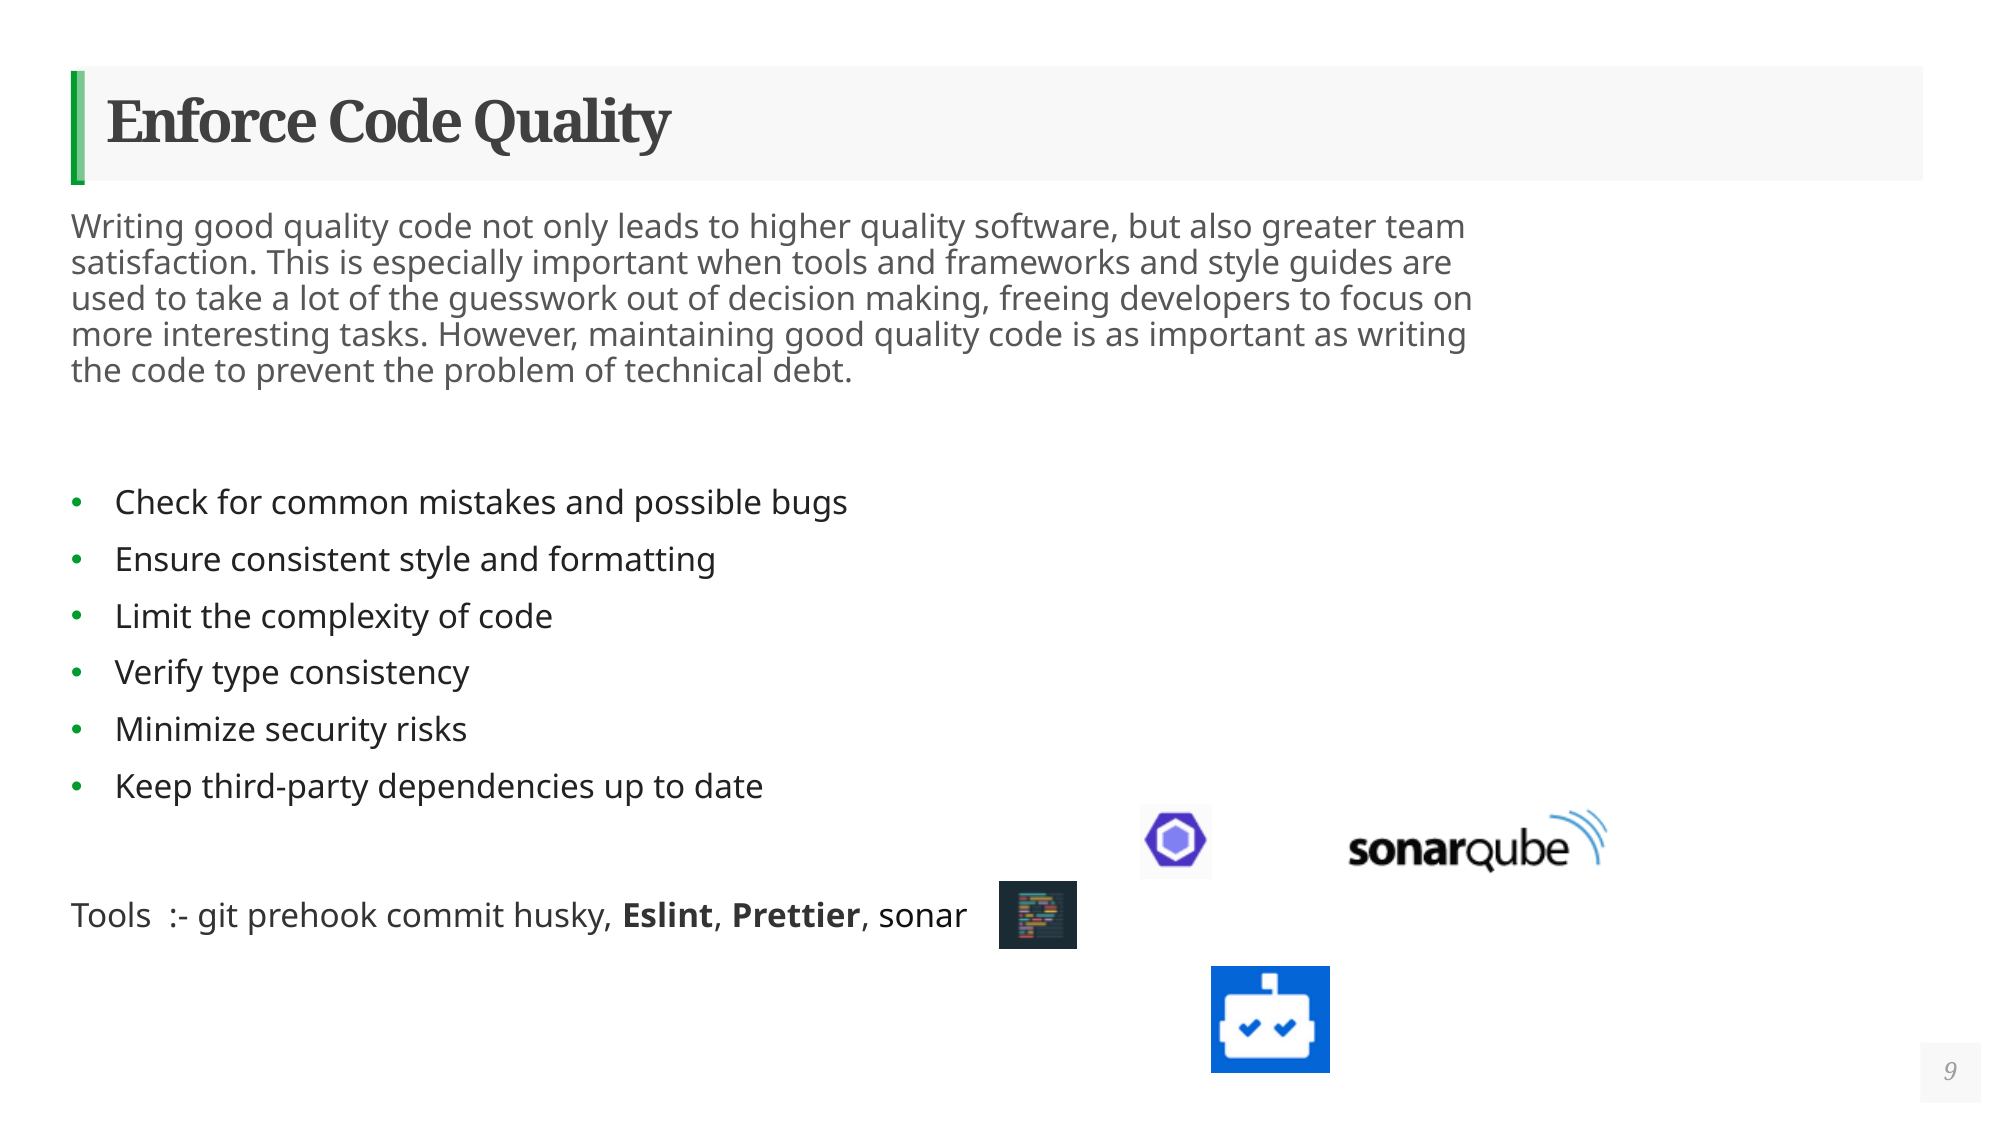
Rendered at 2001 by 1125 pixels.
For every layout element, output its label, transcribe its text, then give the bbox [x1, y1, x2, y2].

picture [1344, 798, 1612, 879]
picture [999, 881, 1077, 949]
picture [1211, 966, 1330, 1073]
picture [1140, 804, 1212, 879]
title Enforce Code Quality [76, 66, 1924, 181]
list Writing good quality code not only leads to higher quality software, but also greater team satisfaction. This is especially important when tools and frameworks and style guides are used to take a lot of the guesswork out of decision making, freeing developers to focus on more interesting tasks. However, maintaining good quality code is as important as writing the code to prevent the problem of technical debt. Check for common mistakes and possible bugs Ensure consistent style and formatting Limit the complexity of code Verify type consistency Minimize security risks Keep third-party dependencies up to date Tools :- git prehook commit husky, Eslint, Prettier, sonar [70, 209, 1494, 1018]
slide_number 9 [1920, 1042, 1982, 1103]
